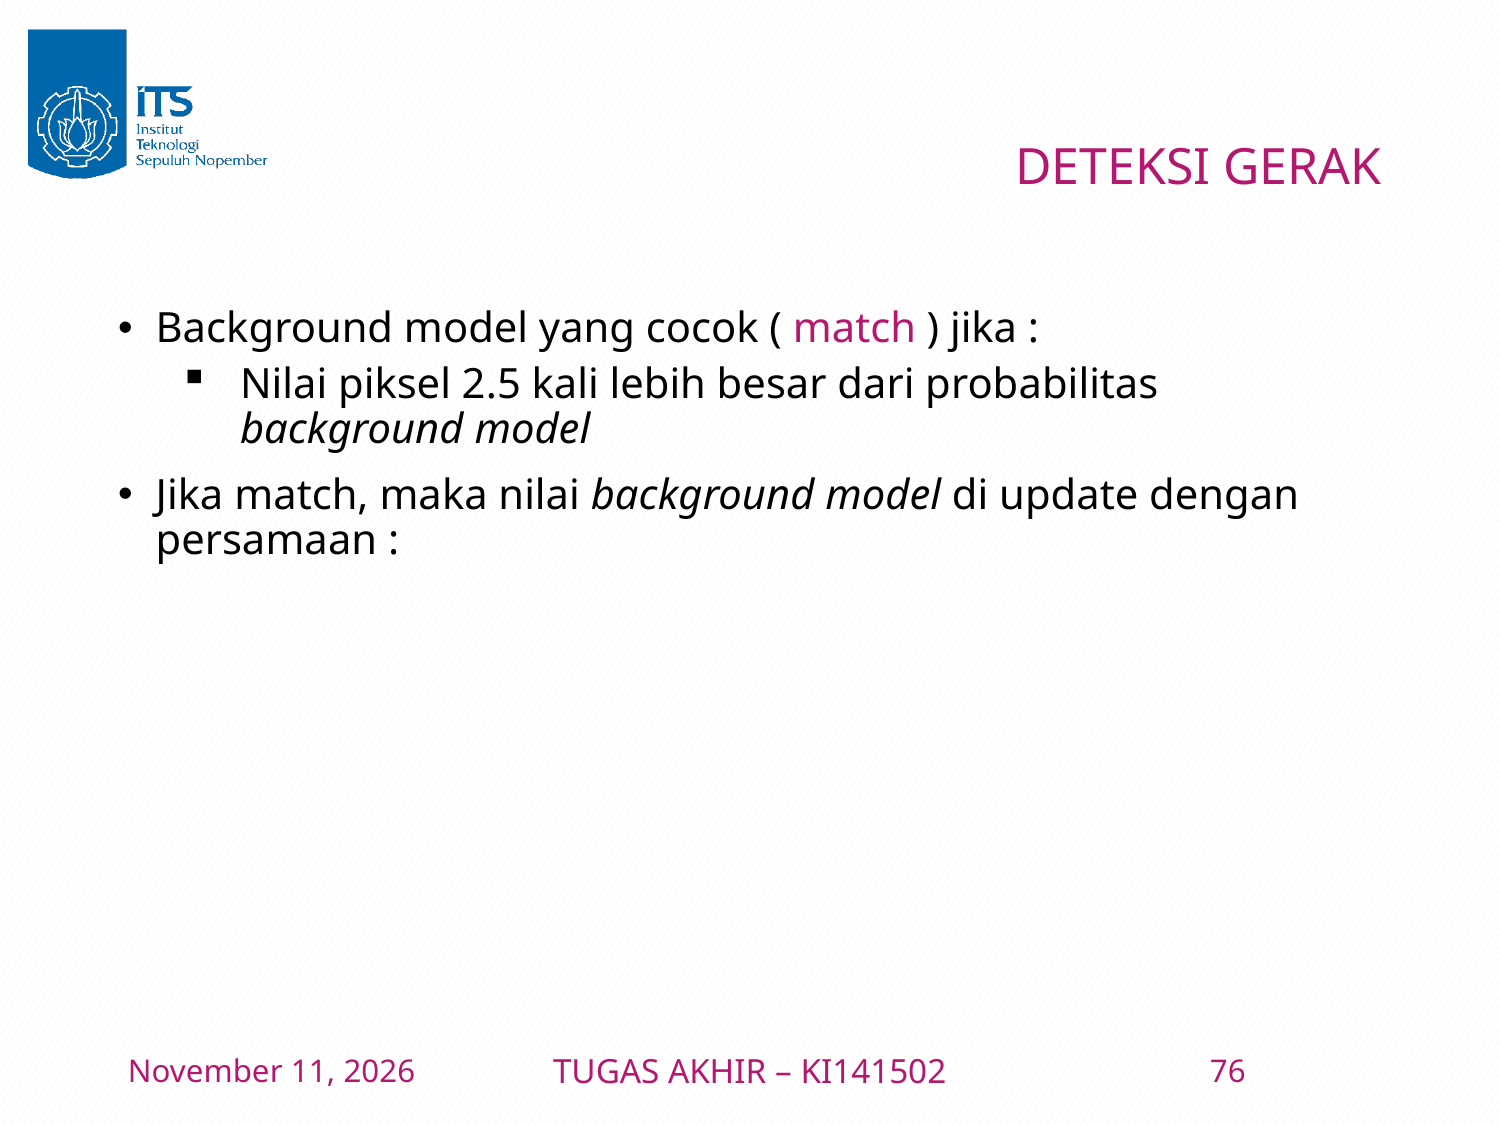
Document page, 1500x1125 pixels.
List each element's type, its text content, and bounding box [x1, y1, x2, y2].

slide_number 76 [1059, 1042, 1397, 1103]
title DETEKSI GERAK [103, 59, 1397, 278]
footer TUGAS AKHIR – KI141502 [496, 1042, 1004, 1103]
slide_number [103, 1042, 441, 1103]
picture [19, 21, 274, 187]
